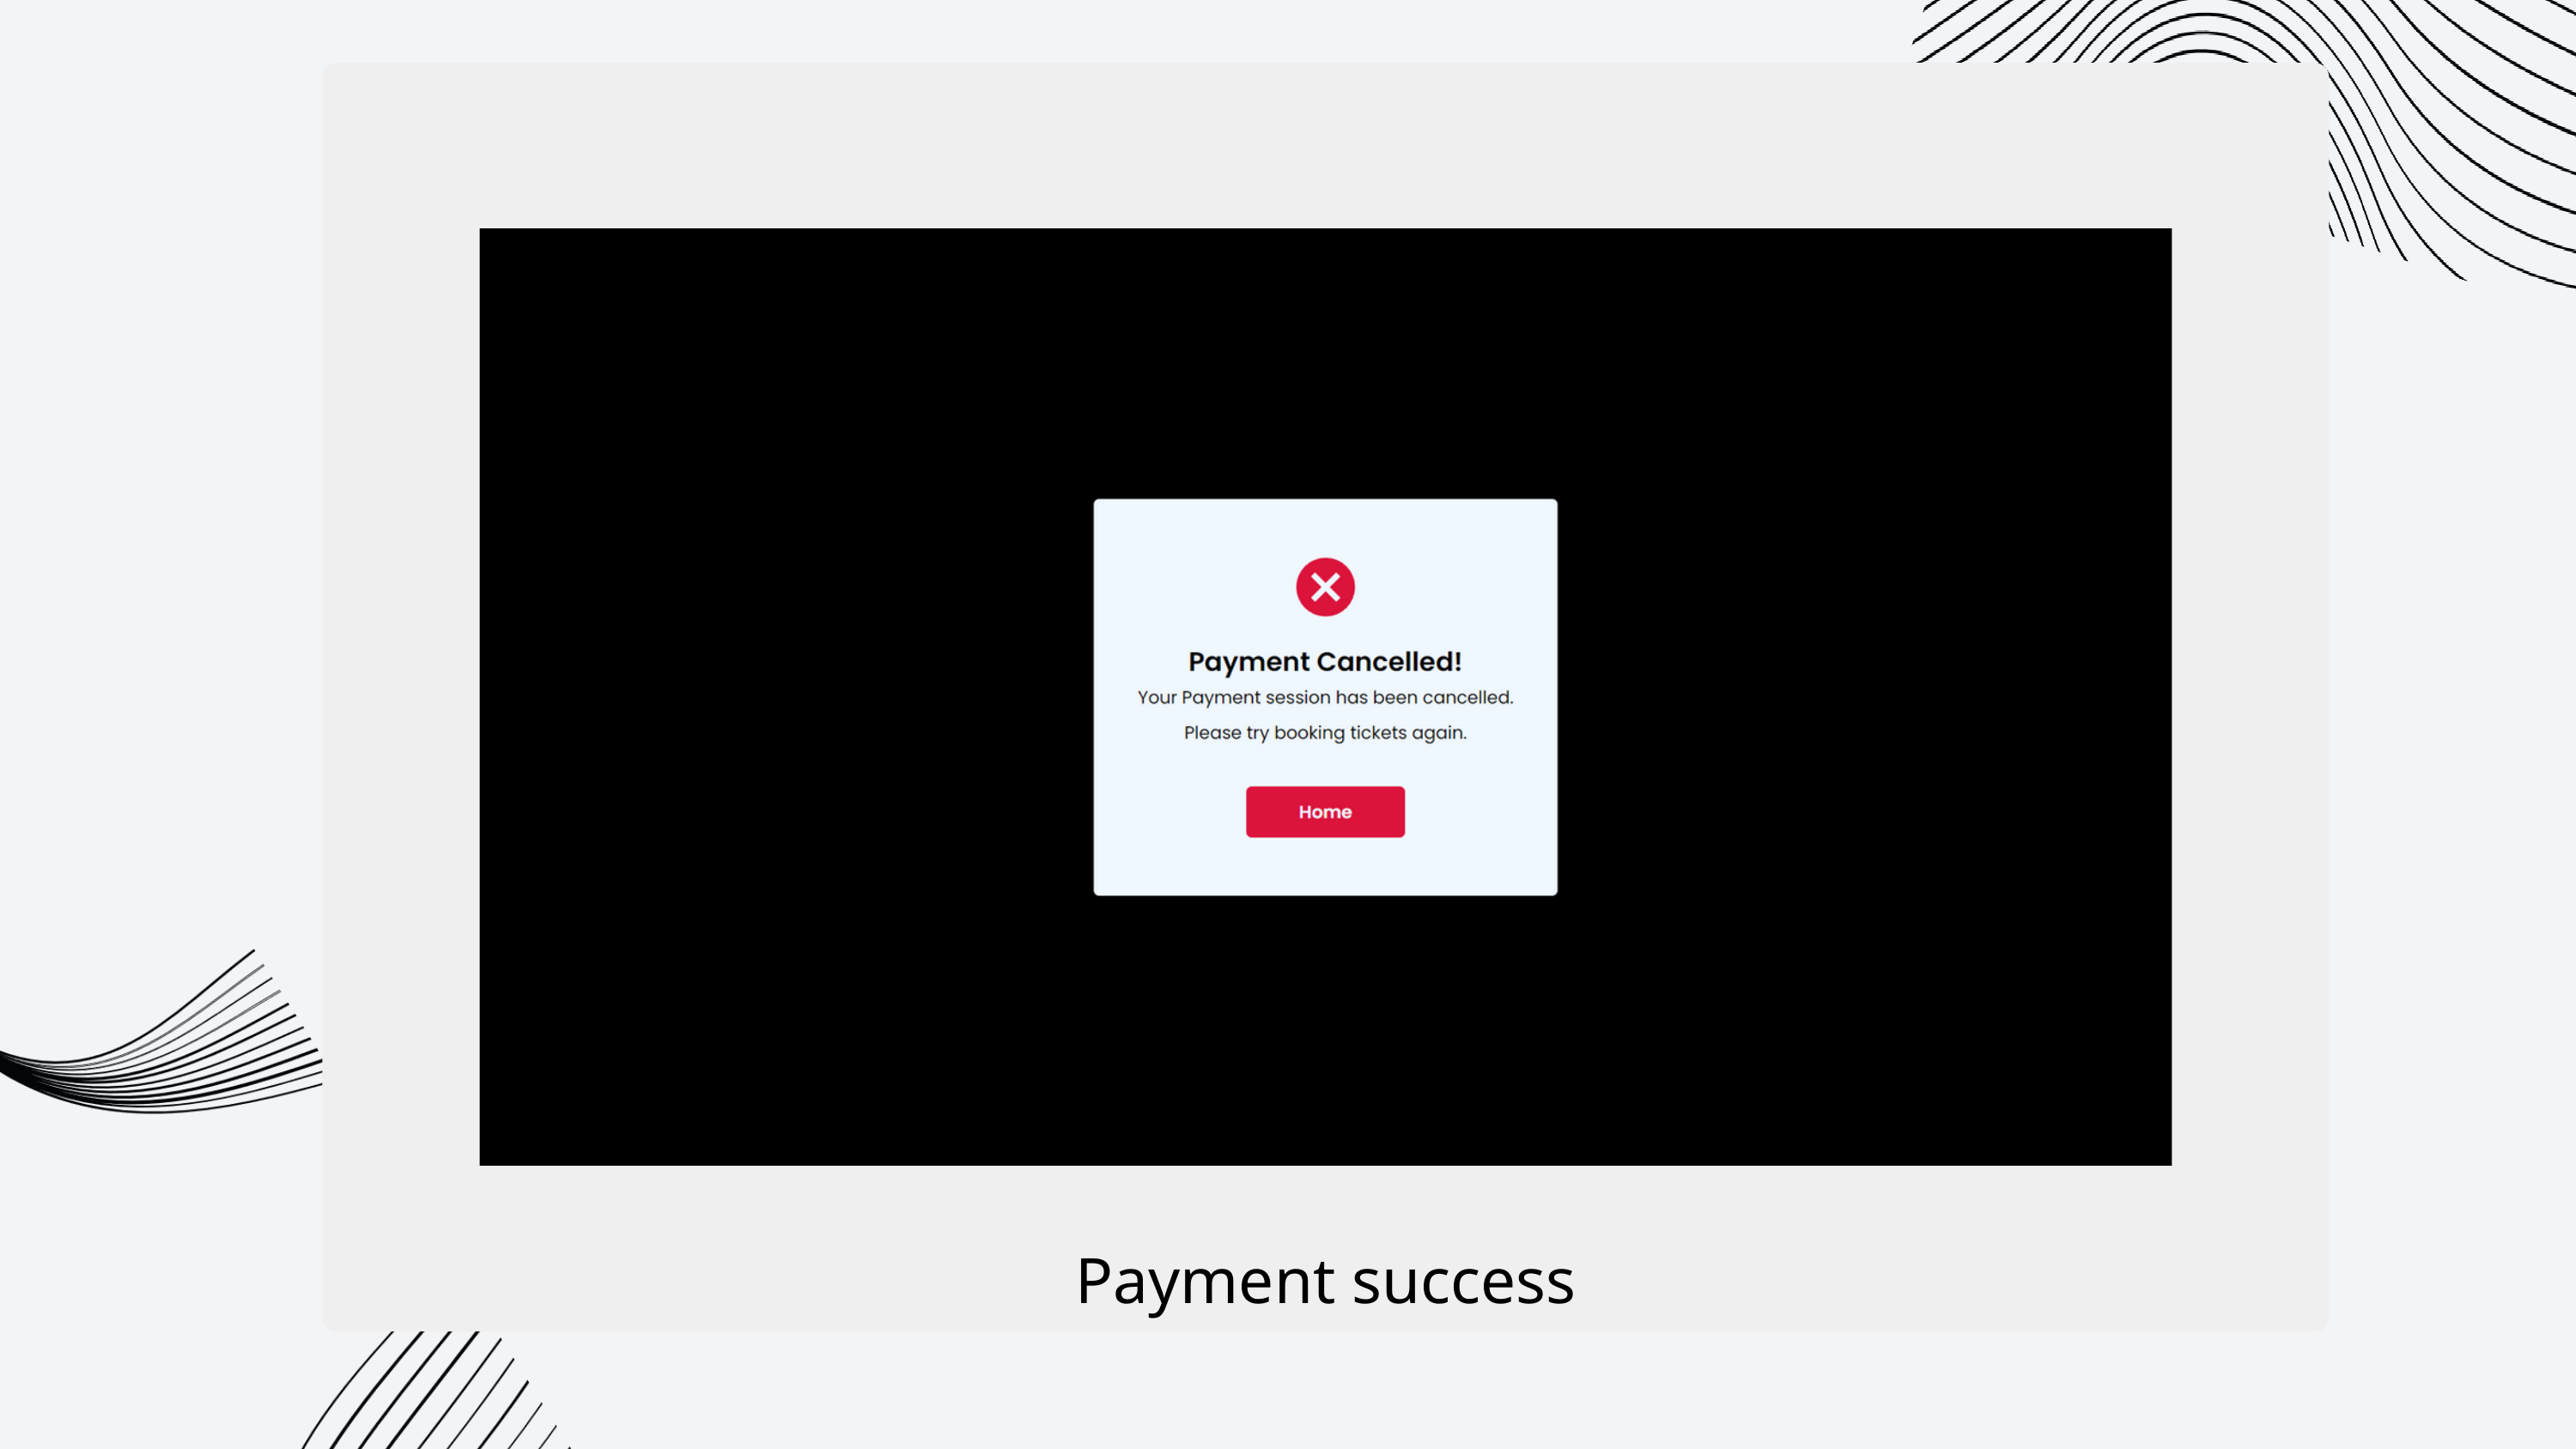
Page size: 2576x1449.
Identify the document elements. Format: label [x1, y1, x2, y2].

text_box [322, 62, 2330, 1332]
text_box [1906, 0, 2576, 318]
text_box [0, 549, 572, 1449]
